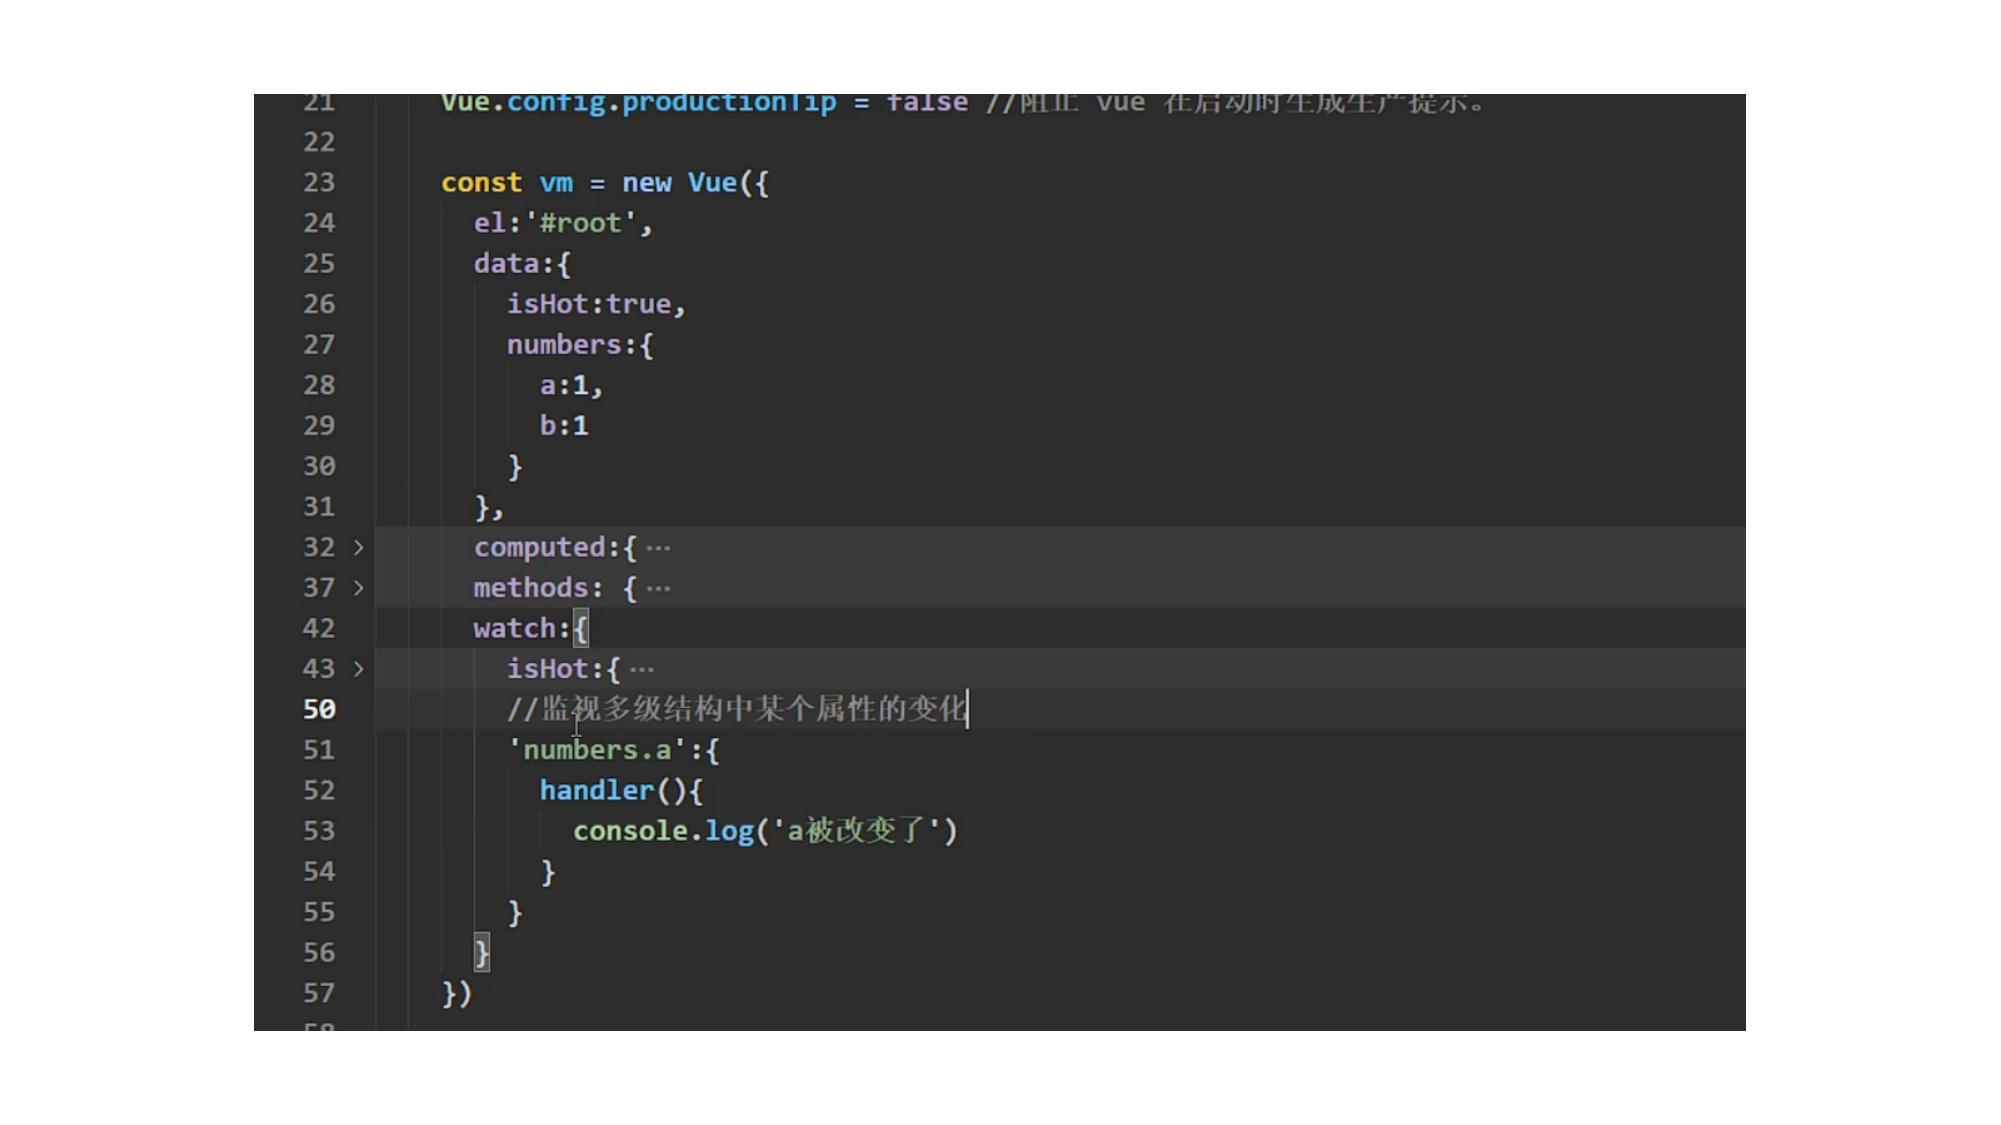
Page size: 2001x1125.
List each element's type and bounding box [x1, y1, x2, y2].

picture [254, 94, 1746, 1031]
